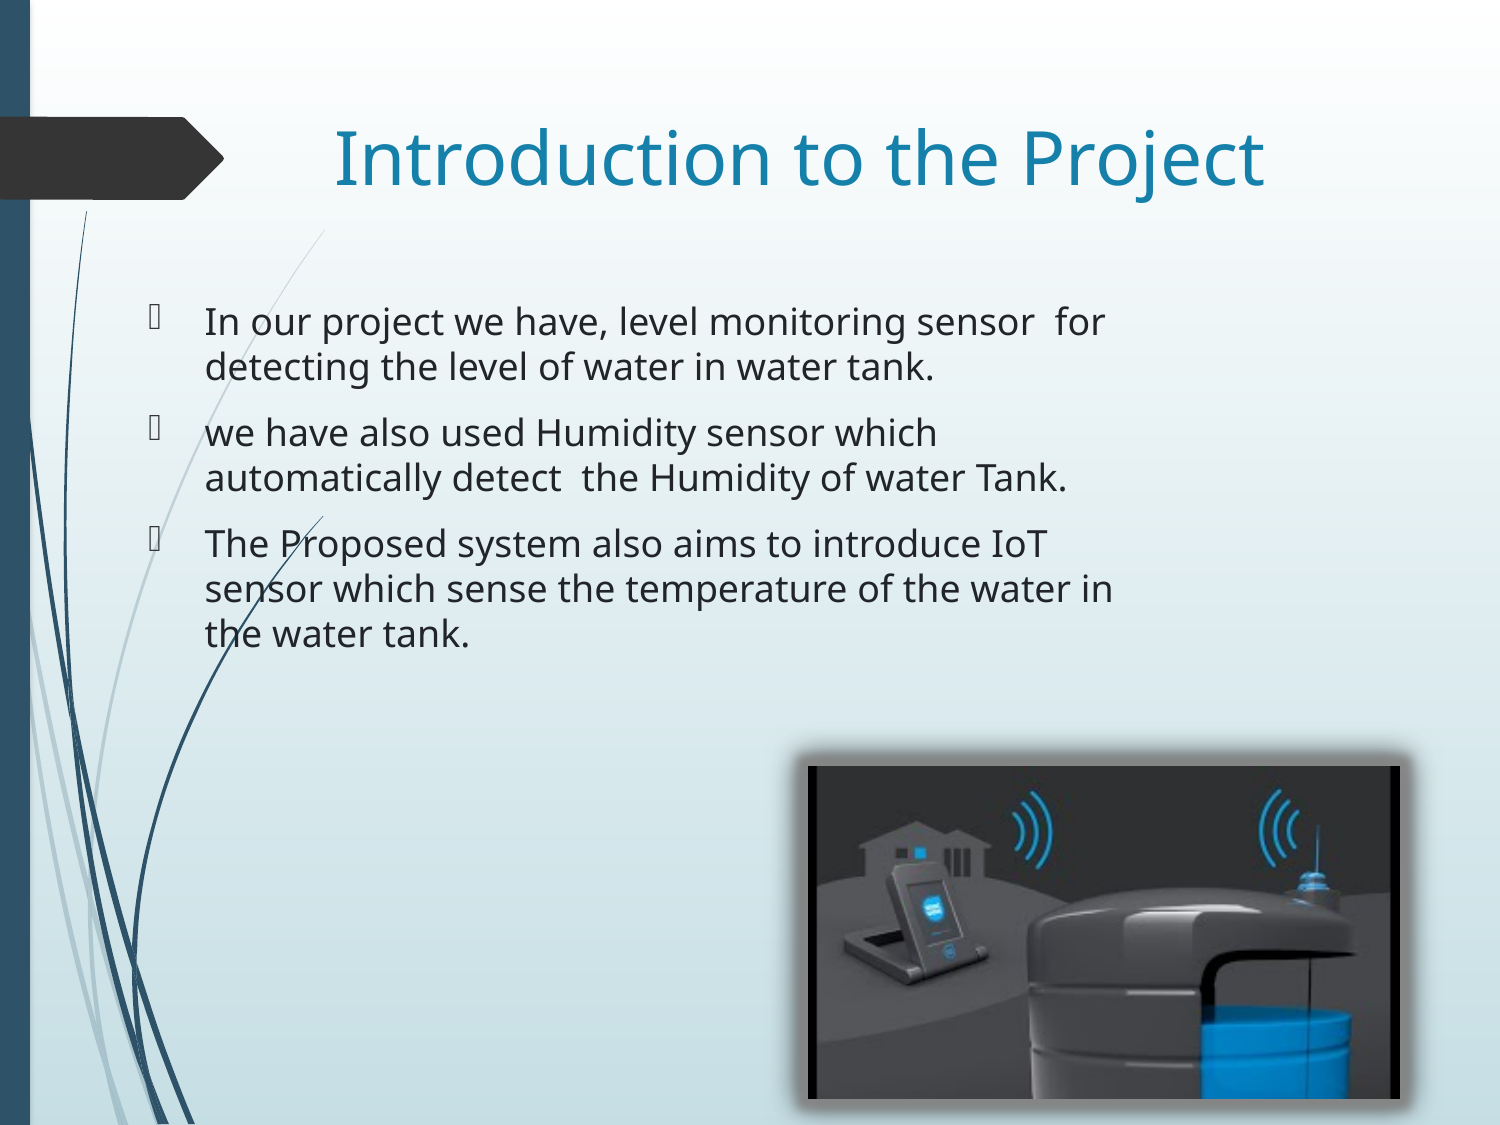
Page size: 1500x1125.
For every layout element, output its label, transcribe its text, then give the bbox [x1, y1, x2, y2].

list In our project we have, level monitoring sensor for detecting the level of water in water tank. we have also used Humidity sensor which automatically detect the Humidity of water Tank. The Proposed system also aims to introduce IoT sensor which sense the temperature of the water in the water tank. [133, 290, 1135, 911]
picture [808, 766, 1401, 1100]
title Introduction to the Project [319, 102, 1400, 313]
